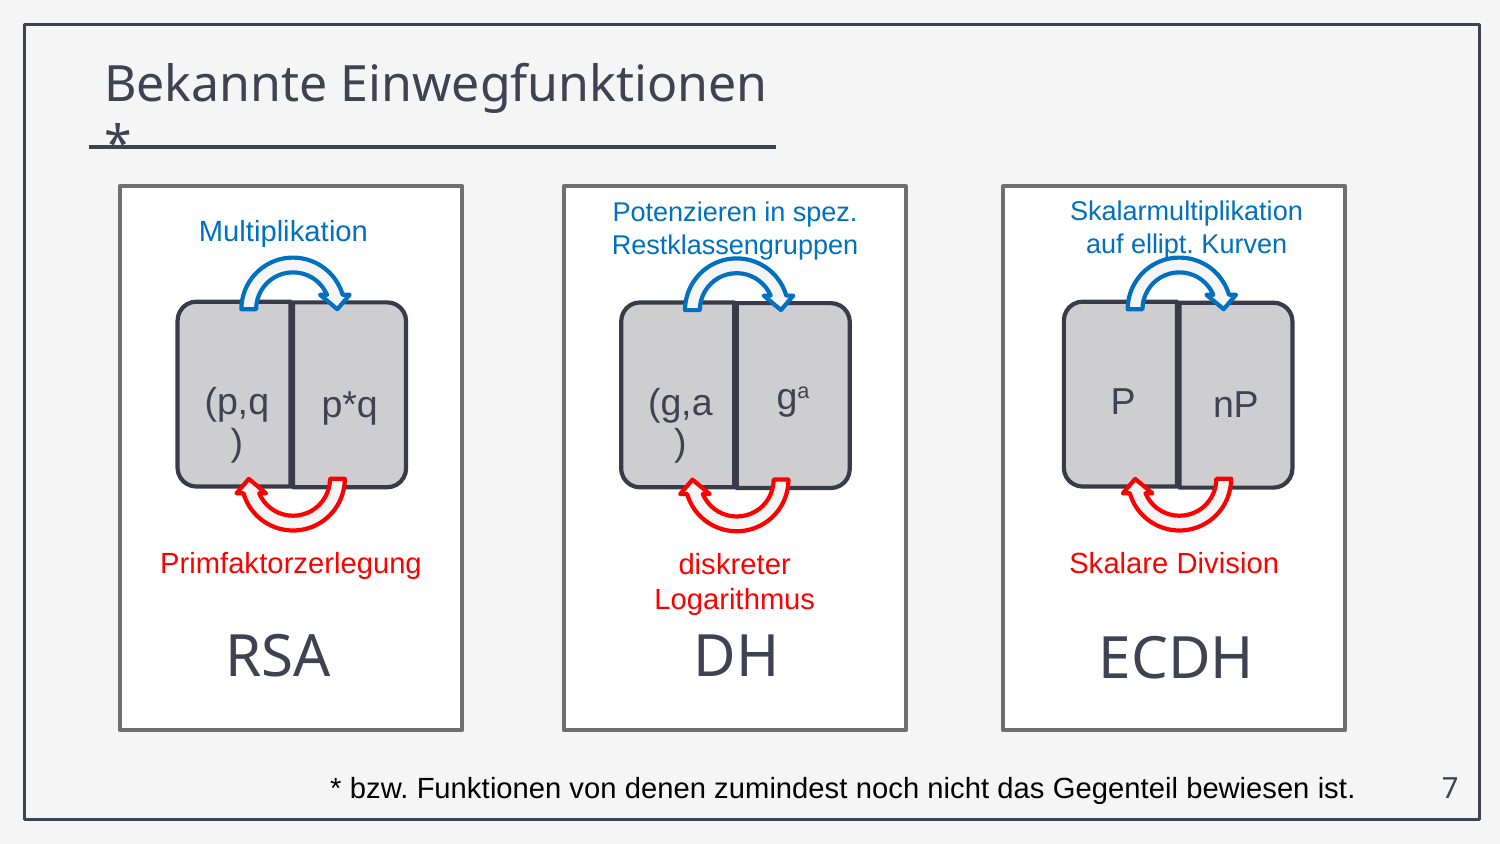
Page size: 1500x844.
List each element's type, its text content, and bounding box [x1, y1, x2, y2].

text_box Bekannte Einwegfunktionen * [89, 36, 793, 131]
text_box * bzw. Funktionen von denen zumindest noch nicht das Gegenteil bewiesen ist. [315, 762, 1397, 812]
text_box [88, 186, 498, 731]
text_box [974, 186, 1384, 731]
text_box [532, 186, 942, 731]
text_box 7 [1427, 762, 1489, 812]
